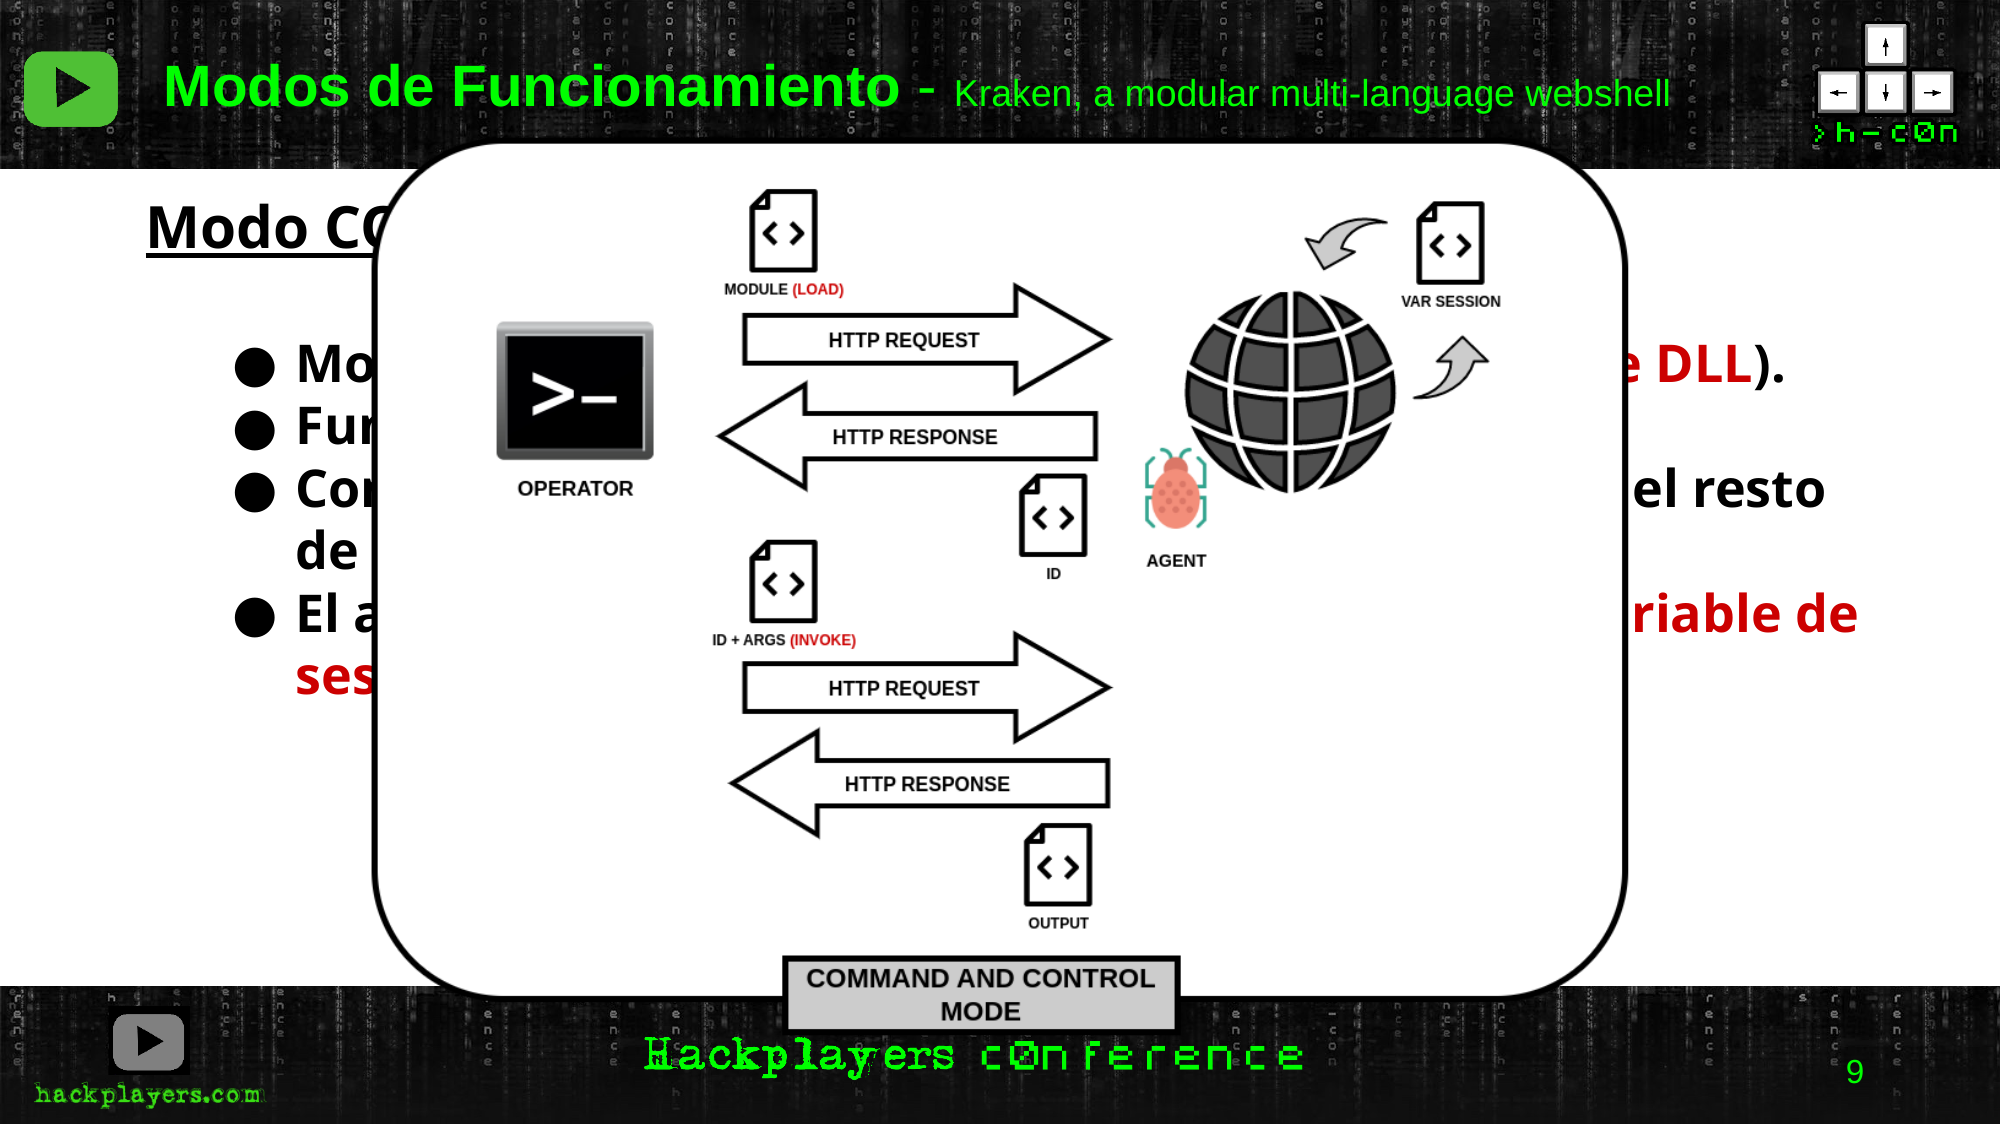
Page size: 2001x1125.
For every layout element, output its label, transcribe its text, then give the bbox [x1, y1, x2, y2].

text_box Modos de Funcionamiento - Kraken, a modular multi-language webshell [149, 0, 1765, 175]
picture [0, 0, 149, 169]
text_box Modo COMMAND AND CONTROL (c2): Modo de funcionamiento propio de un C2 (reflective DLL). Funcionamiento complejo y propenso a fallos. Contenido elevado sólo en la carga, y más ligero en el resto de peticiones HTTP. El almacenamiento de módulos se realiza en una variable de sesión (limitado por el Servidor Web) [1635, 182, 1880, 699]
picture [1765, 0, 2000, 169]
text_box ‹#› [1668, 1040, 1880, 1101]
picture [0, 134, 2000, 1124]
text_box Modo COMMAND AND CONTROL (c2): Modo de funcionamiento propio de un C2 (reflective DLL). Funcionamiento complejo y propenso a fallos. Contenido elevado sólo en la carga, y más ligero en el resto de peticiones HTTP. El almacenamiento de módulos se realiza en una variable de sesión (limitado por el Servidor Web) [130, 182, 363, 699]
